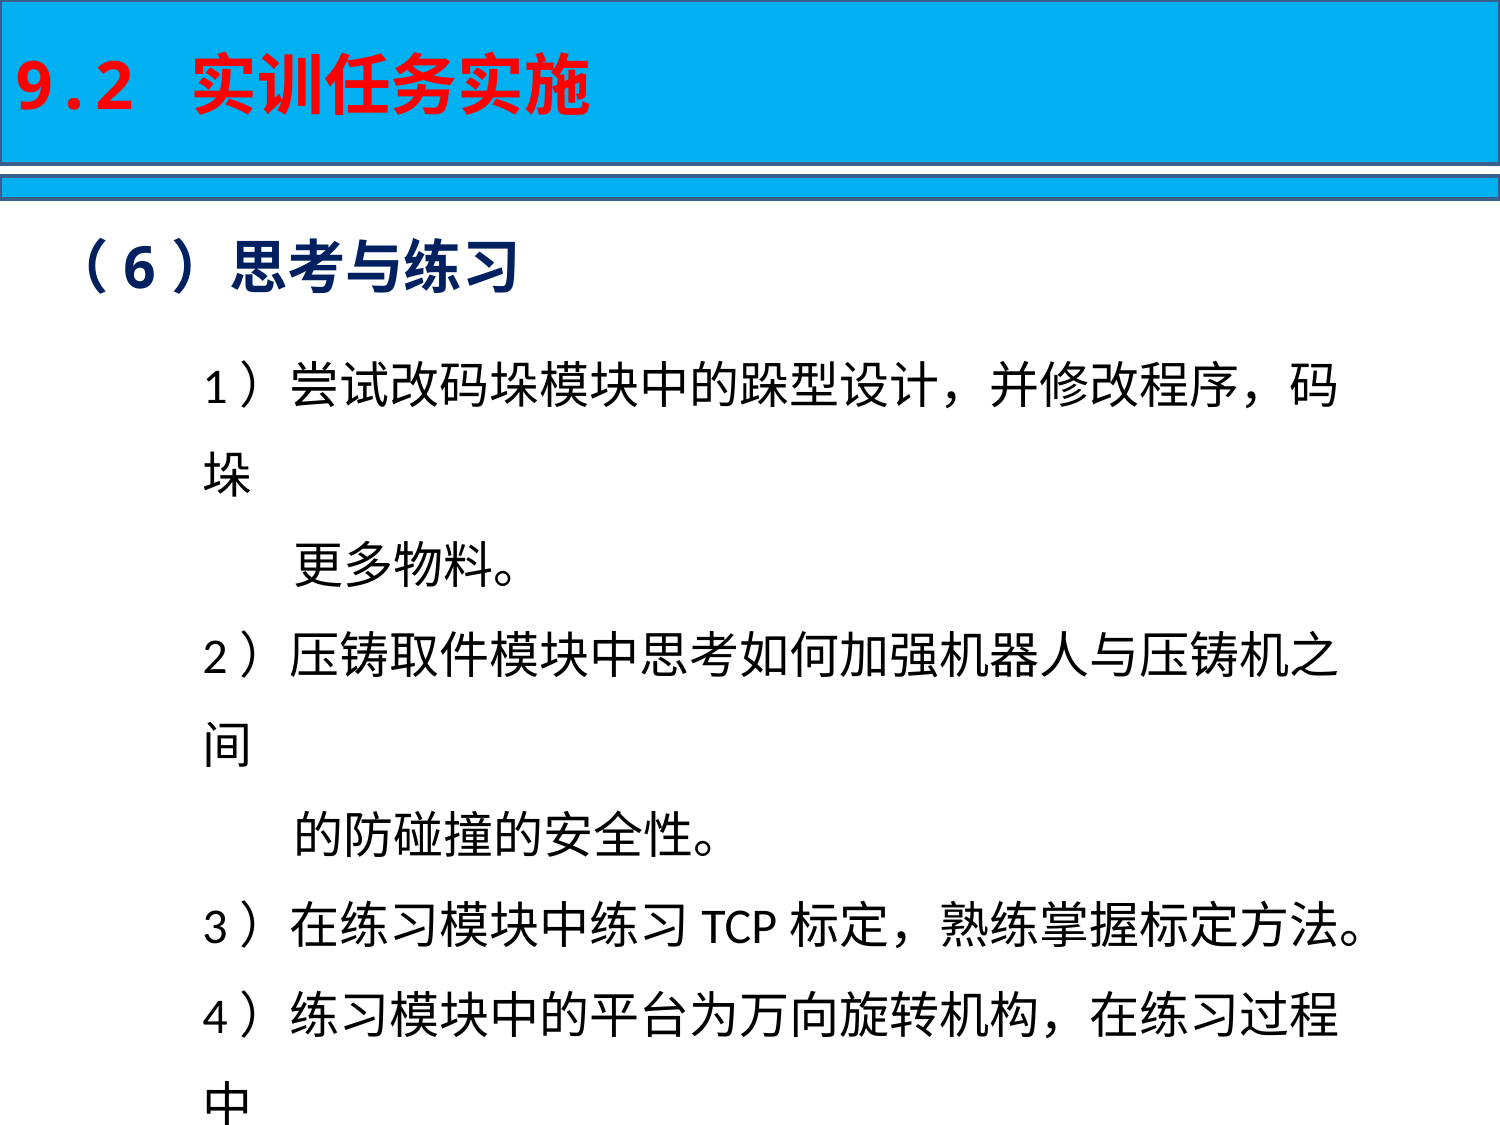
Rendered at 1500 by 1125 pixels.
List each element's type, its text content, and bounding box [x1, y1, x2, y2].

text_box （6）思考与练习 [35, 222, 586, 308]
text_box 1）尝试改码垛模块中的跺型设计，并修改程序，码垛 更多物料。 2）压铸取件模块中思考如何加强机器人与压铸机之间 的防碰撞的安全性。 3）在练习模块中练习TCP标定，熟练掌握标定方法。 4）练习模块中的平台为万向旋转机构，在练习过程中 可通过修改练习平台的角度从而强化轨迹类编程 的练习。 [187, 316, 1395, 1125]
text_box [0, 0, 1500, 200]
